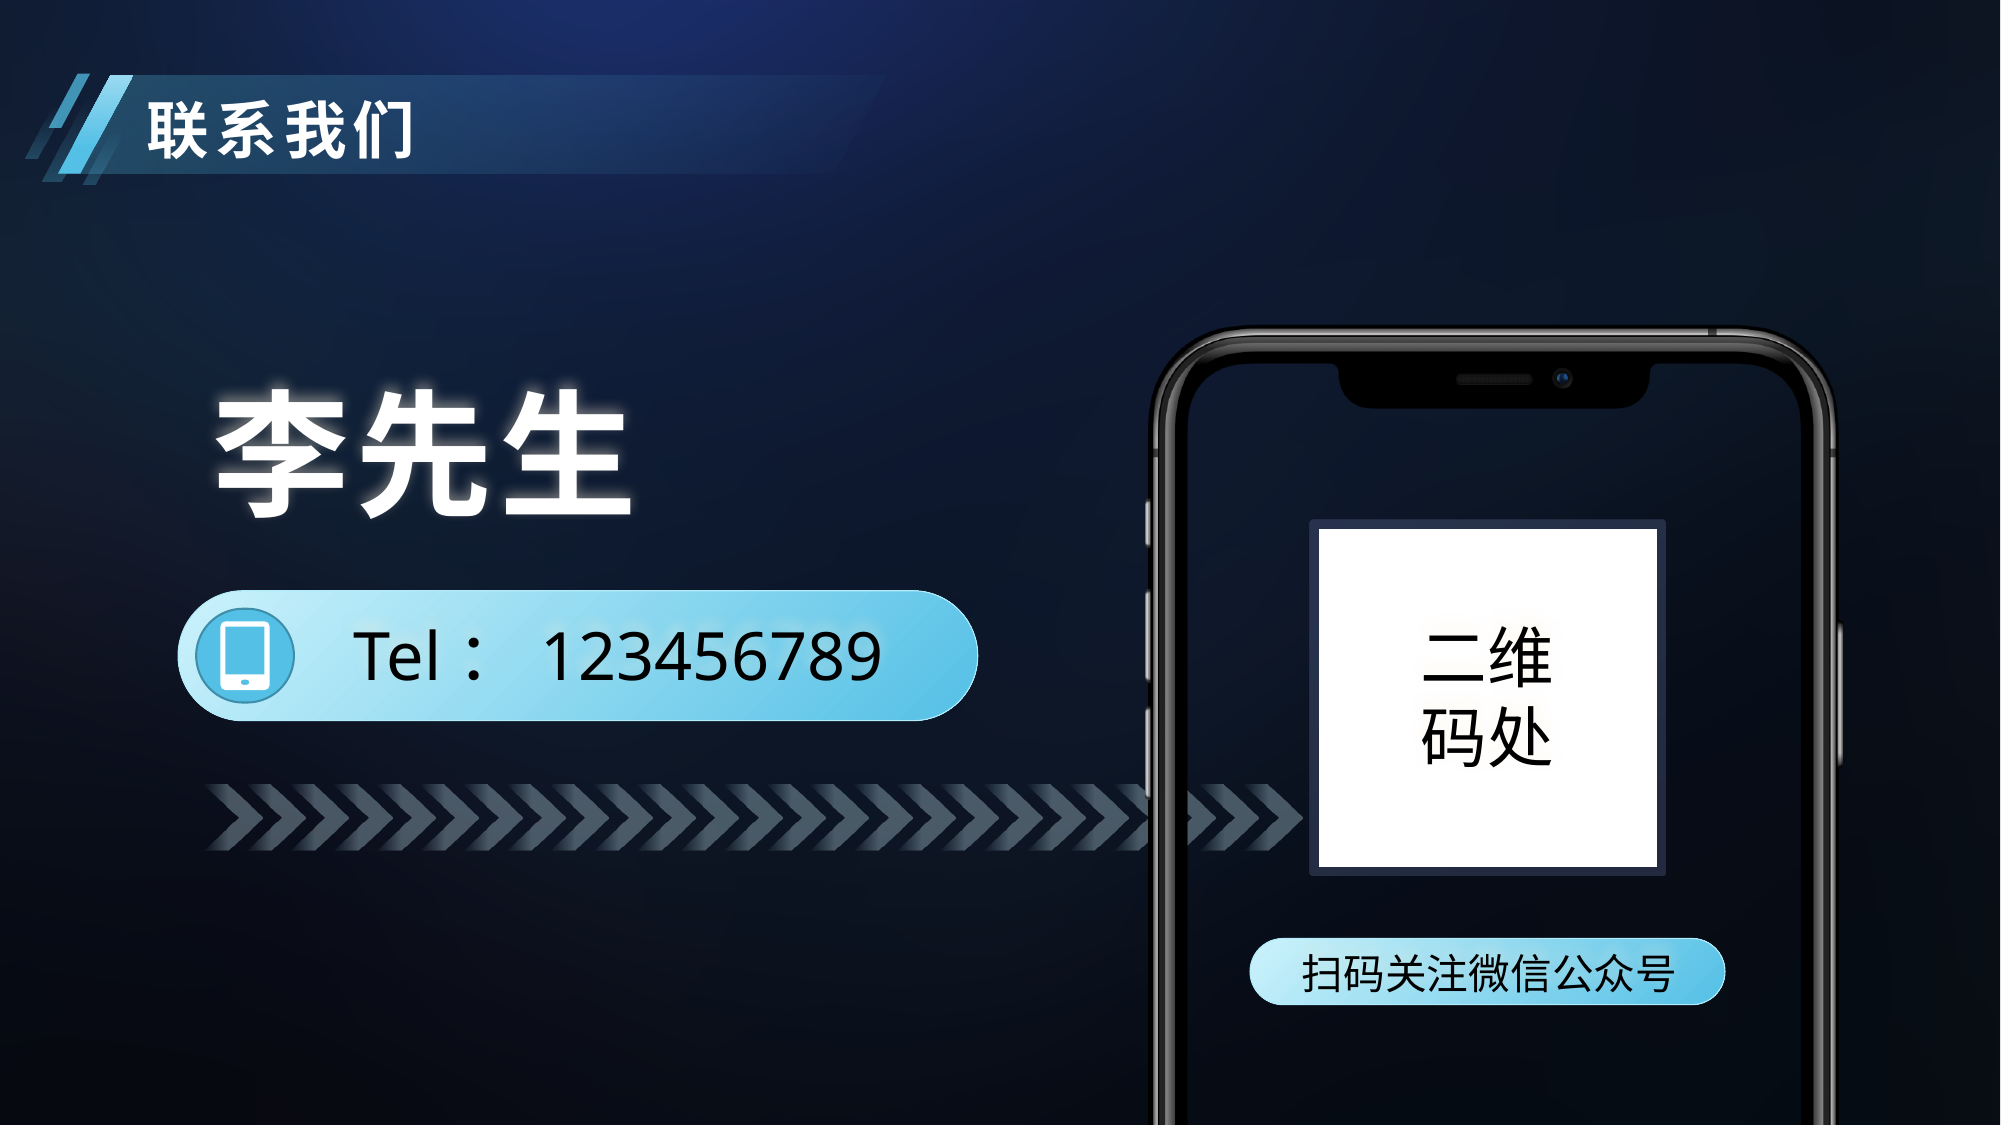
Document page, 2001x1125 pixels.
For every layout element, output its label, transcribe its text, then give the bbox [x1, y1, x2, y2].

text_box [1217, 938, 1762, 1006]
text_box 李先生 [152, 361, 697, 544]
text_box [203, 784, 1123, 851]
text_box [178, 590, 978, 721]
text_box 联系我们 [146, 90, 1014, 167]
picture [0, 0, 2001, 1125]
